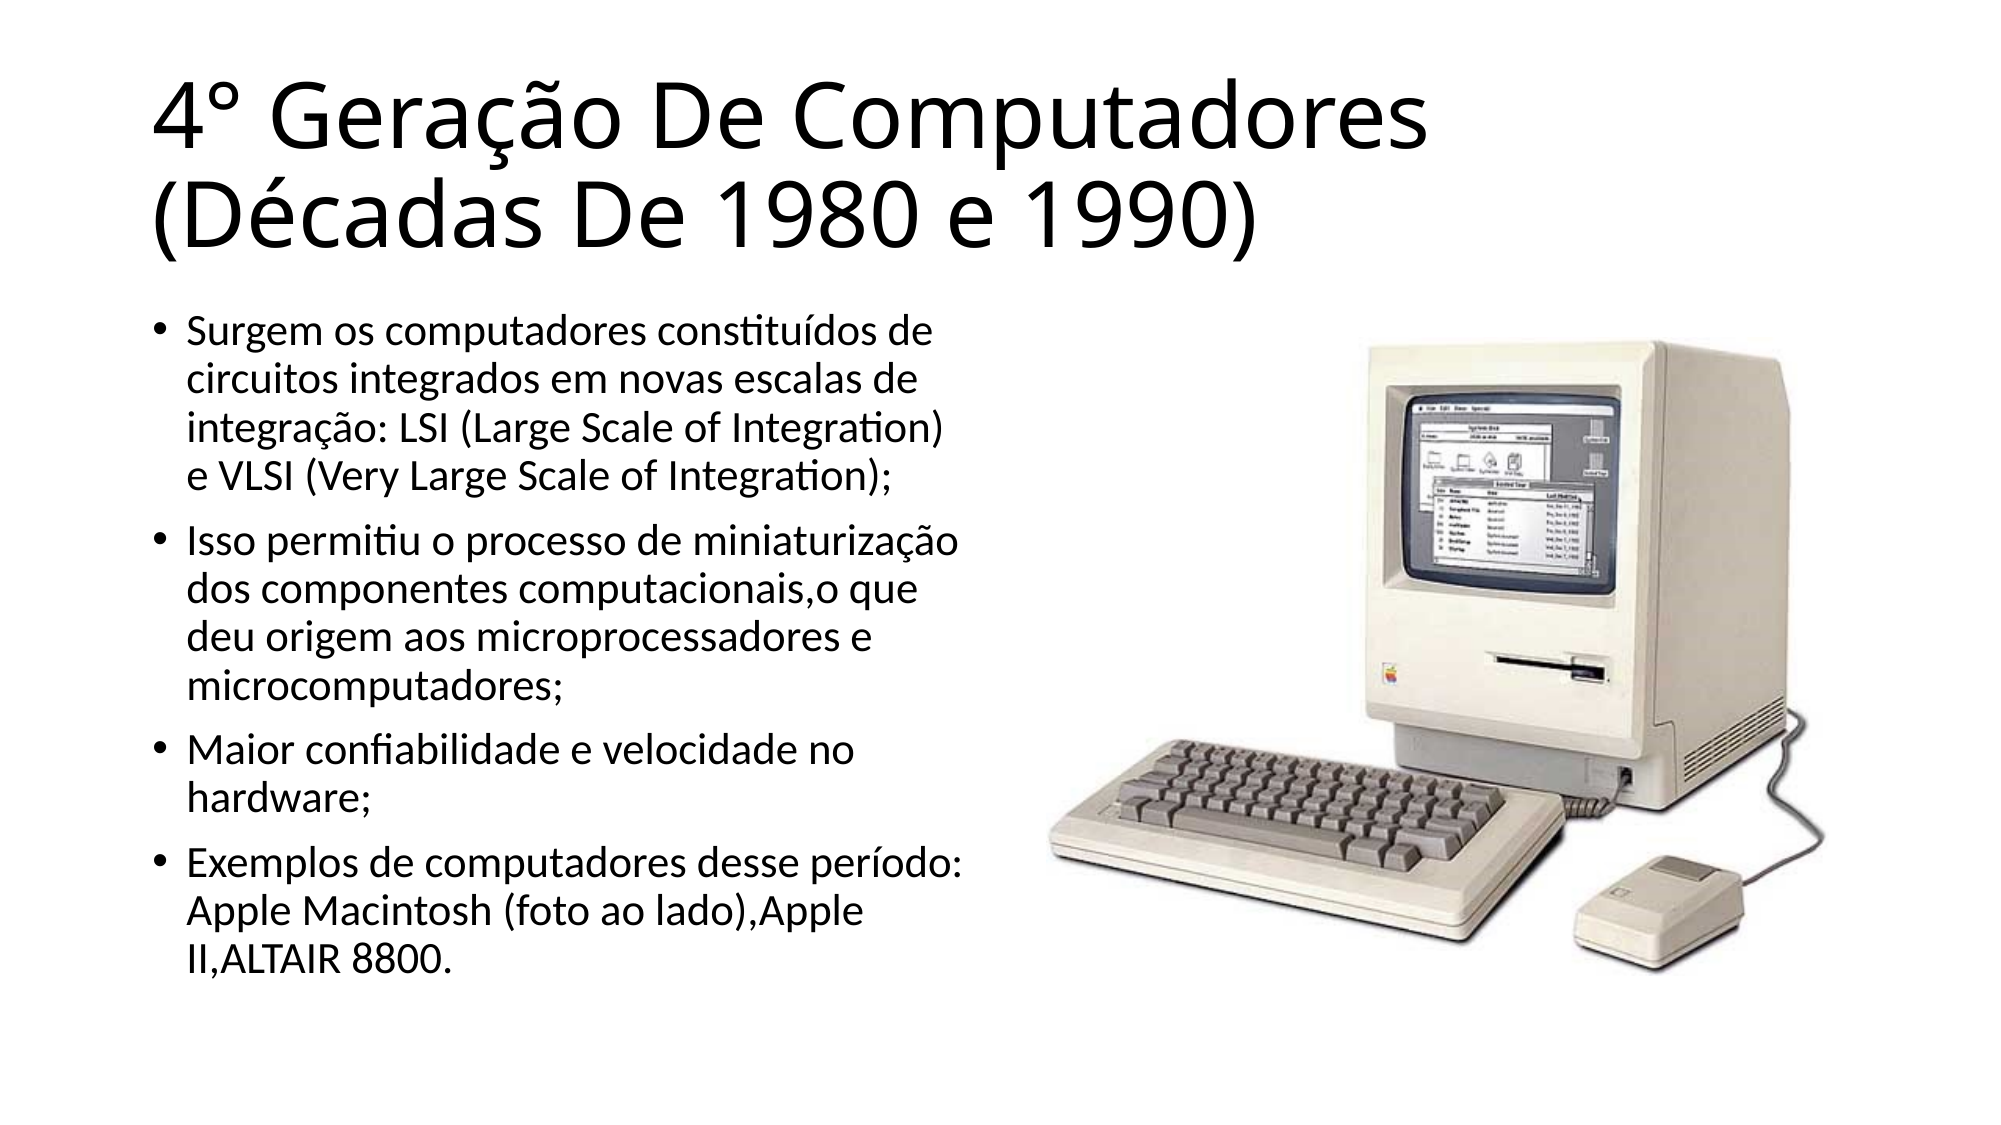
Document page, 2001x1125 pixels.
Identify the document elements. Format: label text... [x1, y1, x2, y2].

title 4° Geração De Computadores (Décadas De 1980 e 1990) [137, 59, 1863, 278]
list Surgem os computadores constituídos de circuitos integrados em novas escalas de integração: LSI (Large Scale of Integration) e VLSI (Very Large Scale of Integration); Isso permitiu o processo de miniaturização dos componentes computacionais,o que deu origem aos microprocessadores e microcomputadores; Maior confiabilidade e velocidade no hardware; Exemplos de computadores desse período: Apple Macintosh (foto ao lado),Apple II,ALTAIR 8800. [137, 299, 988, 1014]
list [1046, 337, 1829, 976]
